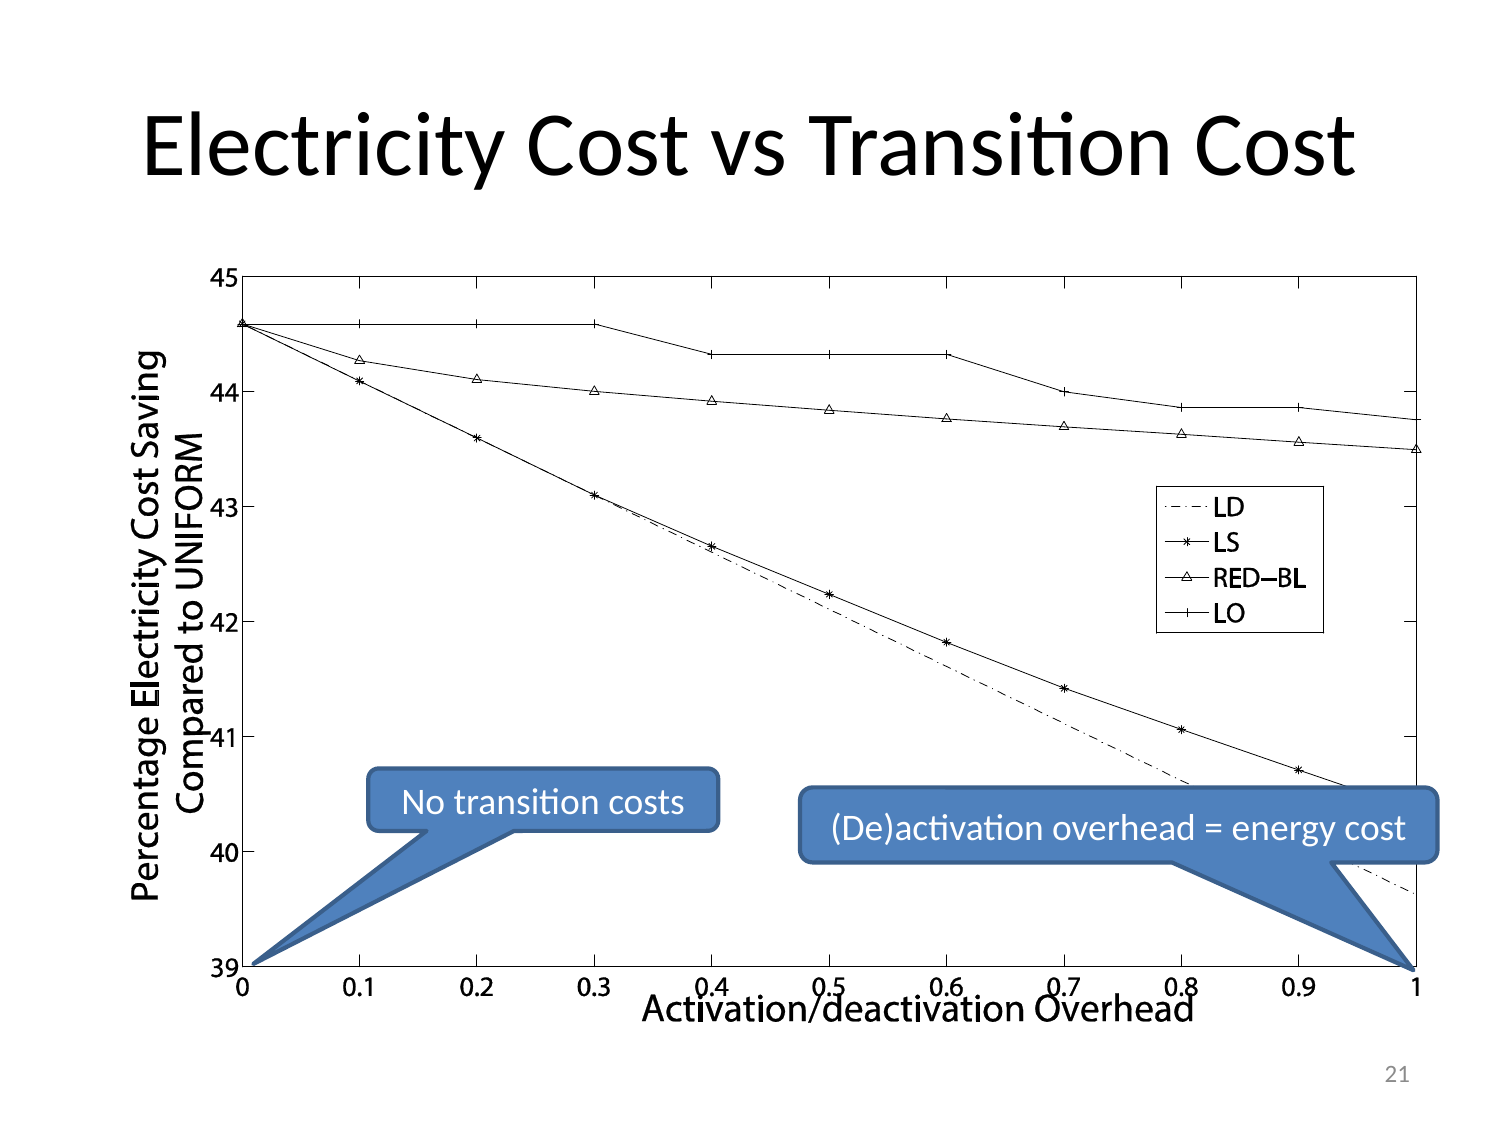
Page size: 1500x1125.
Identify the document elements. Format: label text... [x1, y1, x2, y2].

title Electricity Cost vs Transition Cost [75, 45, 1425, 233]
text_box (De)activation overhead = energy cost [1429, 785, 1440, 864]
picture [124, 262, 1426, 1032]
slide_number 21 [1074, 1042, 1425, 1103]
